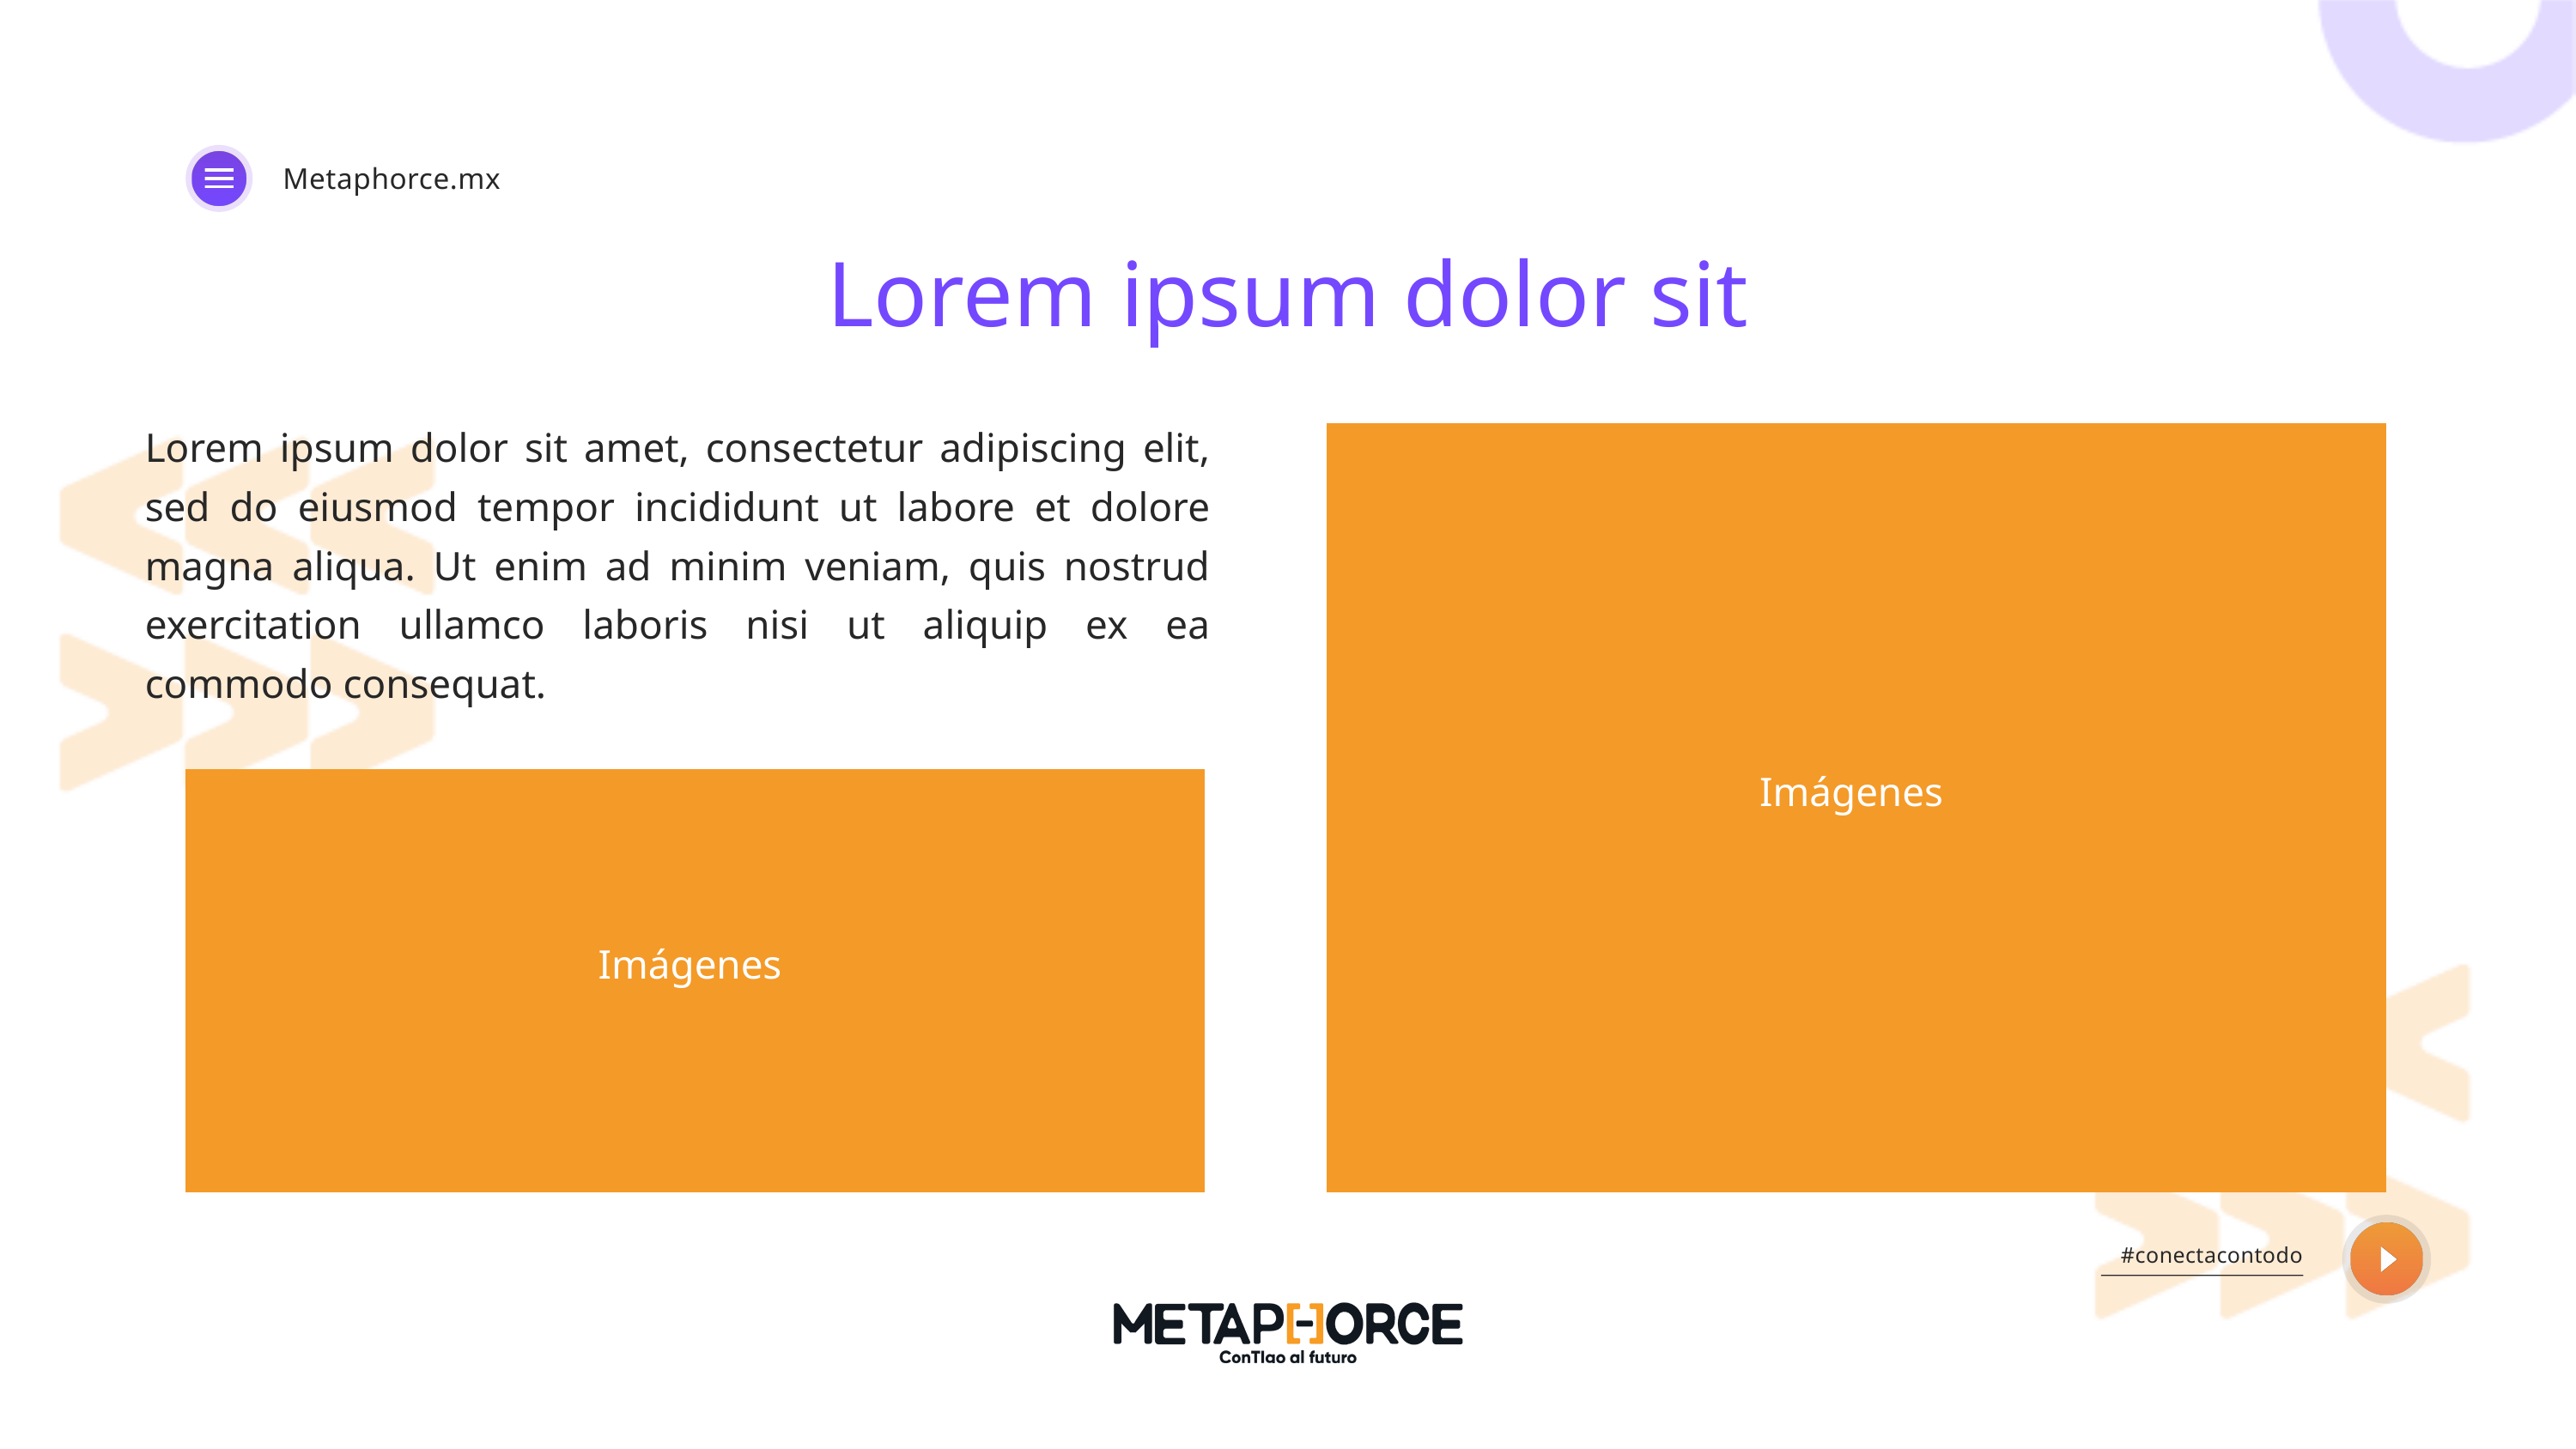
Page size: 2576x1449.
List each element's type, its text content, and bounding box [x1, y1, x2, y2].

text_box Lorem ipsum dolor sit amet, consectetur adipiscing elit, sed do eiusmod tempor incididunt ut labore et dolore magna aliqua. Ut enim ad minim veniam, quis nostrud exercitation ullamco laboris nisi ut aliquip ex ea commodo consequat. [144, 410, 1211, 706]
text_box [2100, 1214, 2432, 1304]
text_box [1326, 422, 2387, 1192]
text_box [0, 0, 2576, 1449]
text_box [185, 768, 1206, 1192]
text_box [185, 144, 1140, 213]
text_box [1084, 1290, 1492, 1363]
text_box Lorem ipsum dolor sit [592, 237, 1984, 345]
